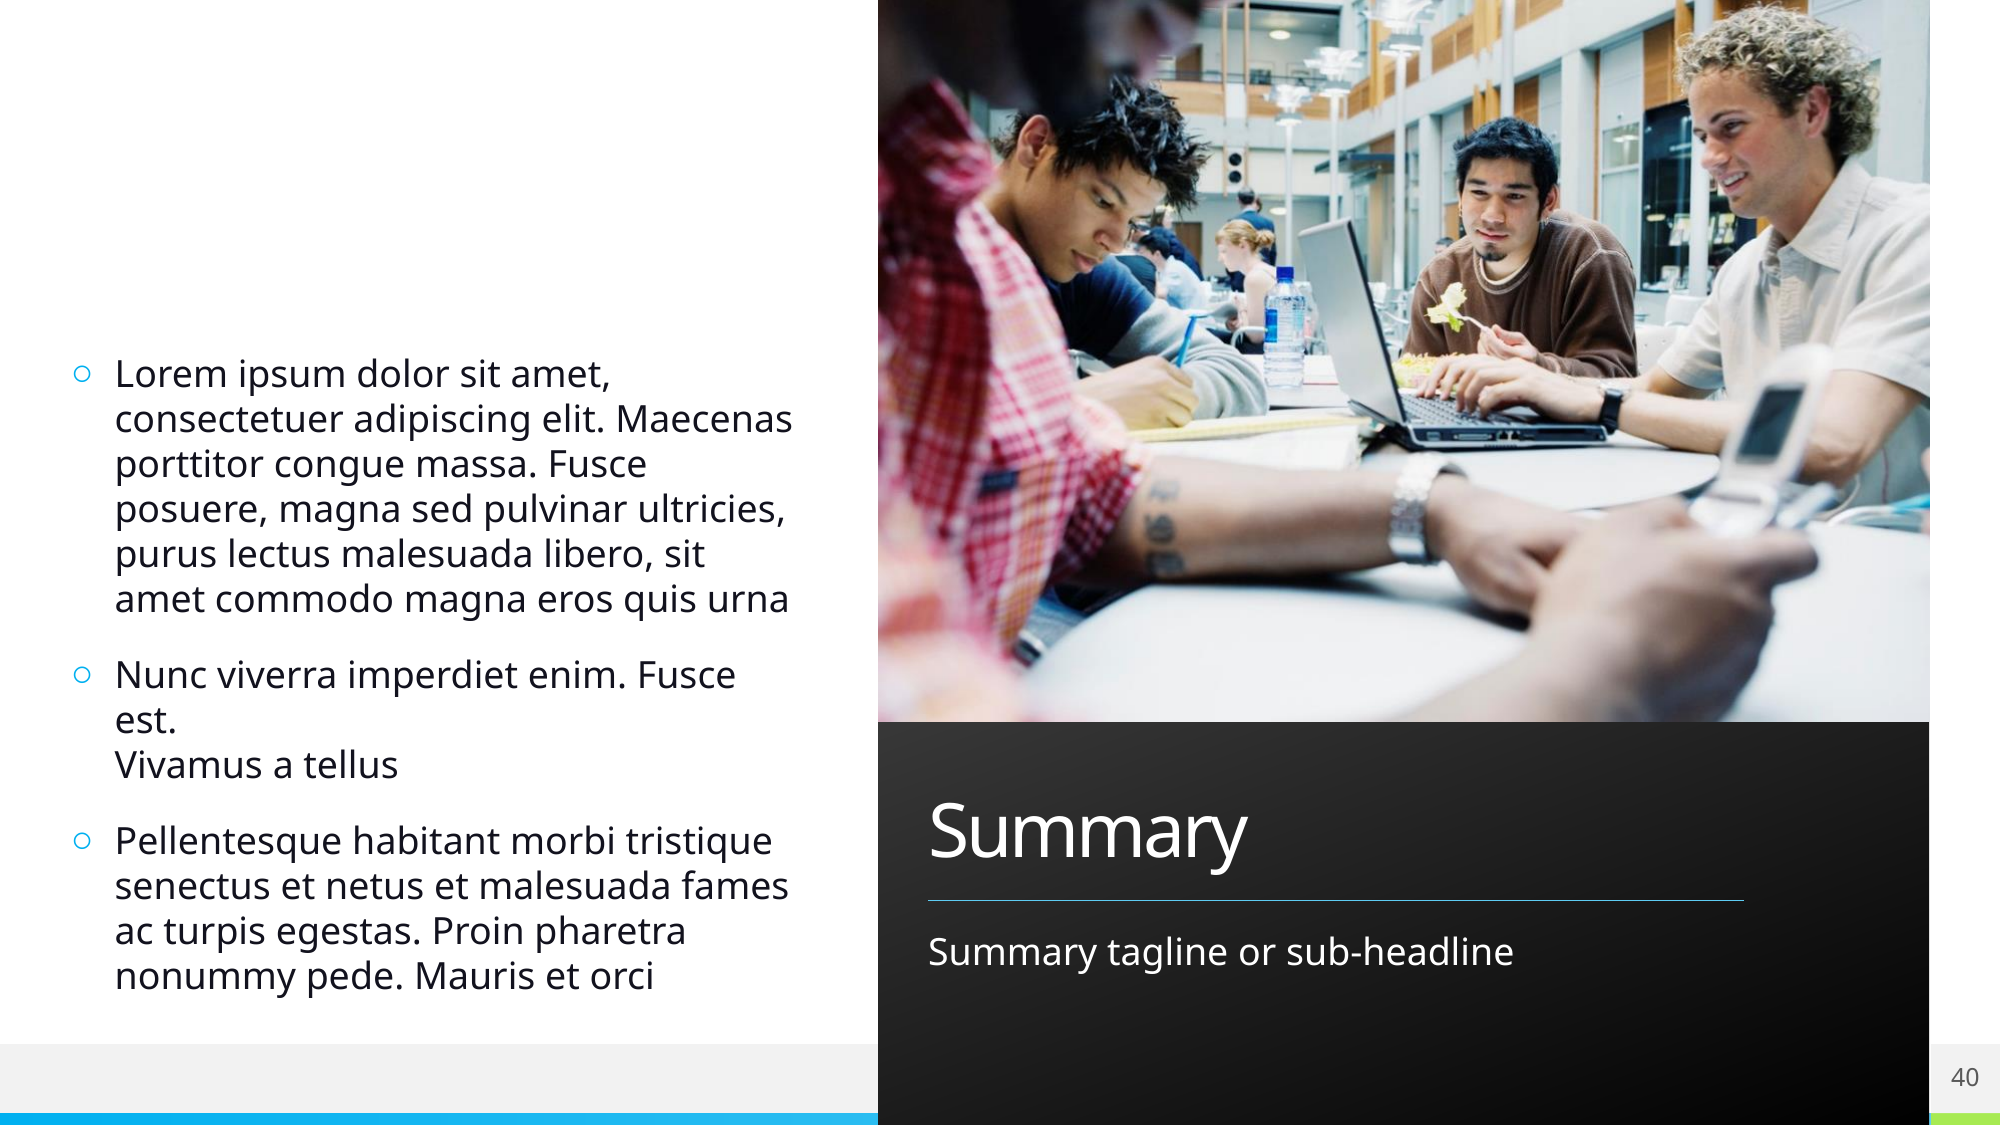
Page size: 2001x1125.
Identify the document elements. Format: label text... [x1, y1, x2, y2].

picture [878, 0, 1930, 722]
title Summary [928, 722, 1872, 874]
slide_number 40 [1931, 1044, 2000, 1114]
list Lorem ipsum dolor sit amet, consectetuer adipiscing elit. Maecenas porttitor congue massa. Fusce posuere, magna sed pulvinar ultricies, purus lectus malesuada libero, sit amet commodo magna eros quis urna Nunc viverra imperdiet enim. Fusce est. Vivamus a tellus Pellentesque habitant morbi tristique senectus et netus et malesuada fames ac turpis egestas. Proin pharetra nonummy pede. Mauris et orci [70, 488, 796, 998]
list Summary tagline or sub-headline [928, 928, 1872, 1112]
